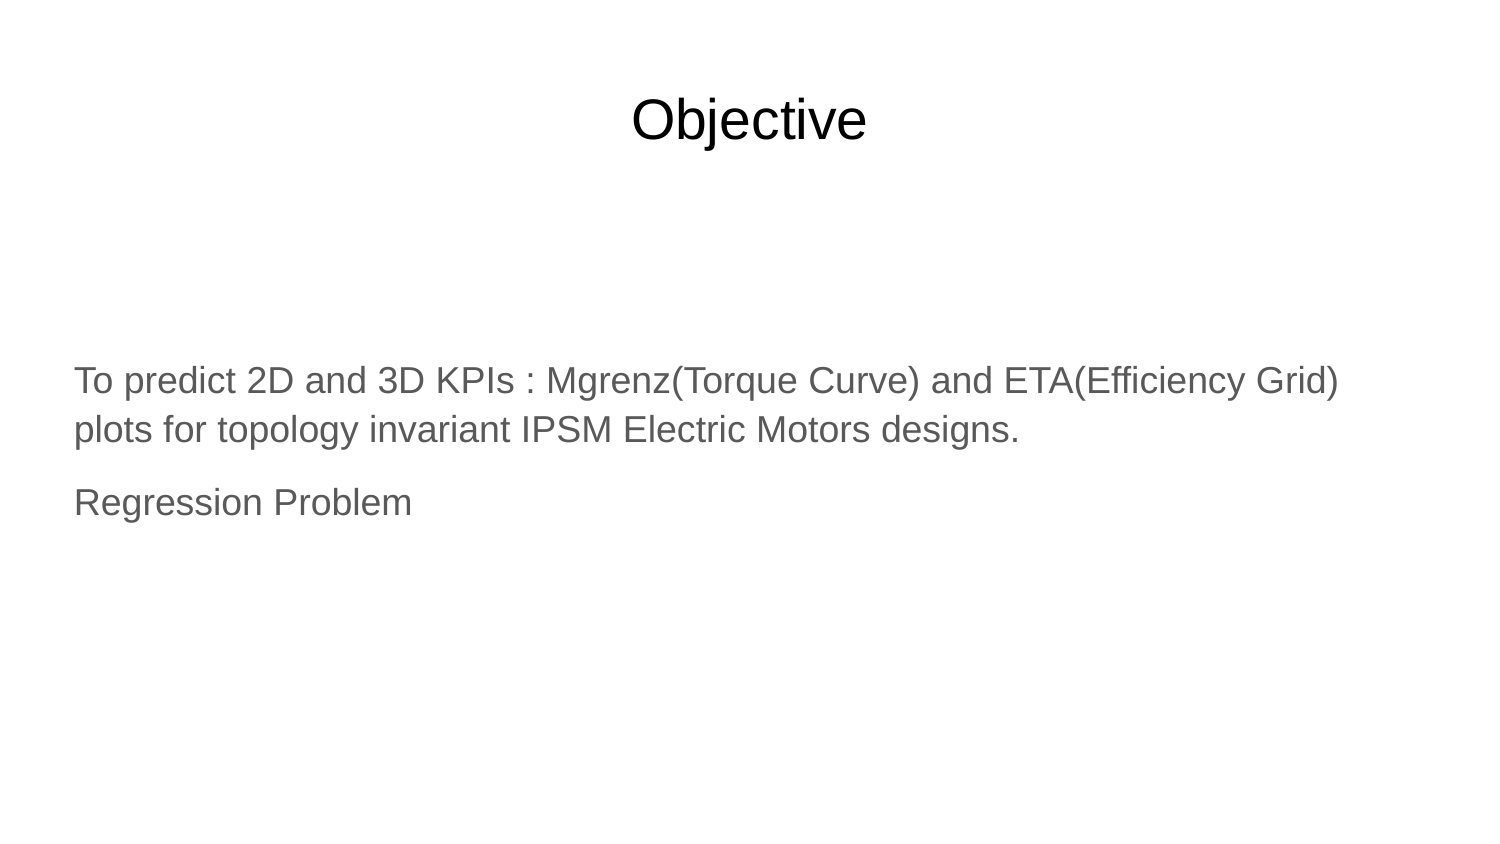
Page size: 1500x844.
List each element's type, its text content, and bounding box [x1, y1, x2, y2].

list To predict 2D and 3D KPIs : Mgrenz(Torque Curve) and ETA(Efficiency Grid) plots for topology invariant IPSM Electric Motors designs. Regression Problem [59, 338, 1365, 620]
title Objective [51, 72, 1449, 167]
